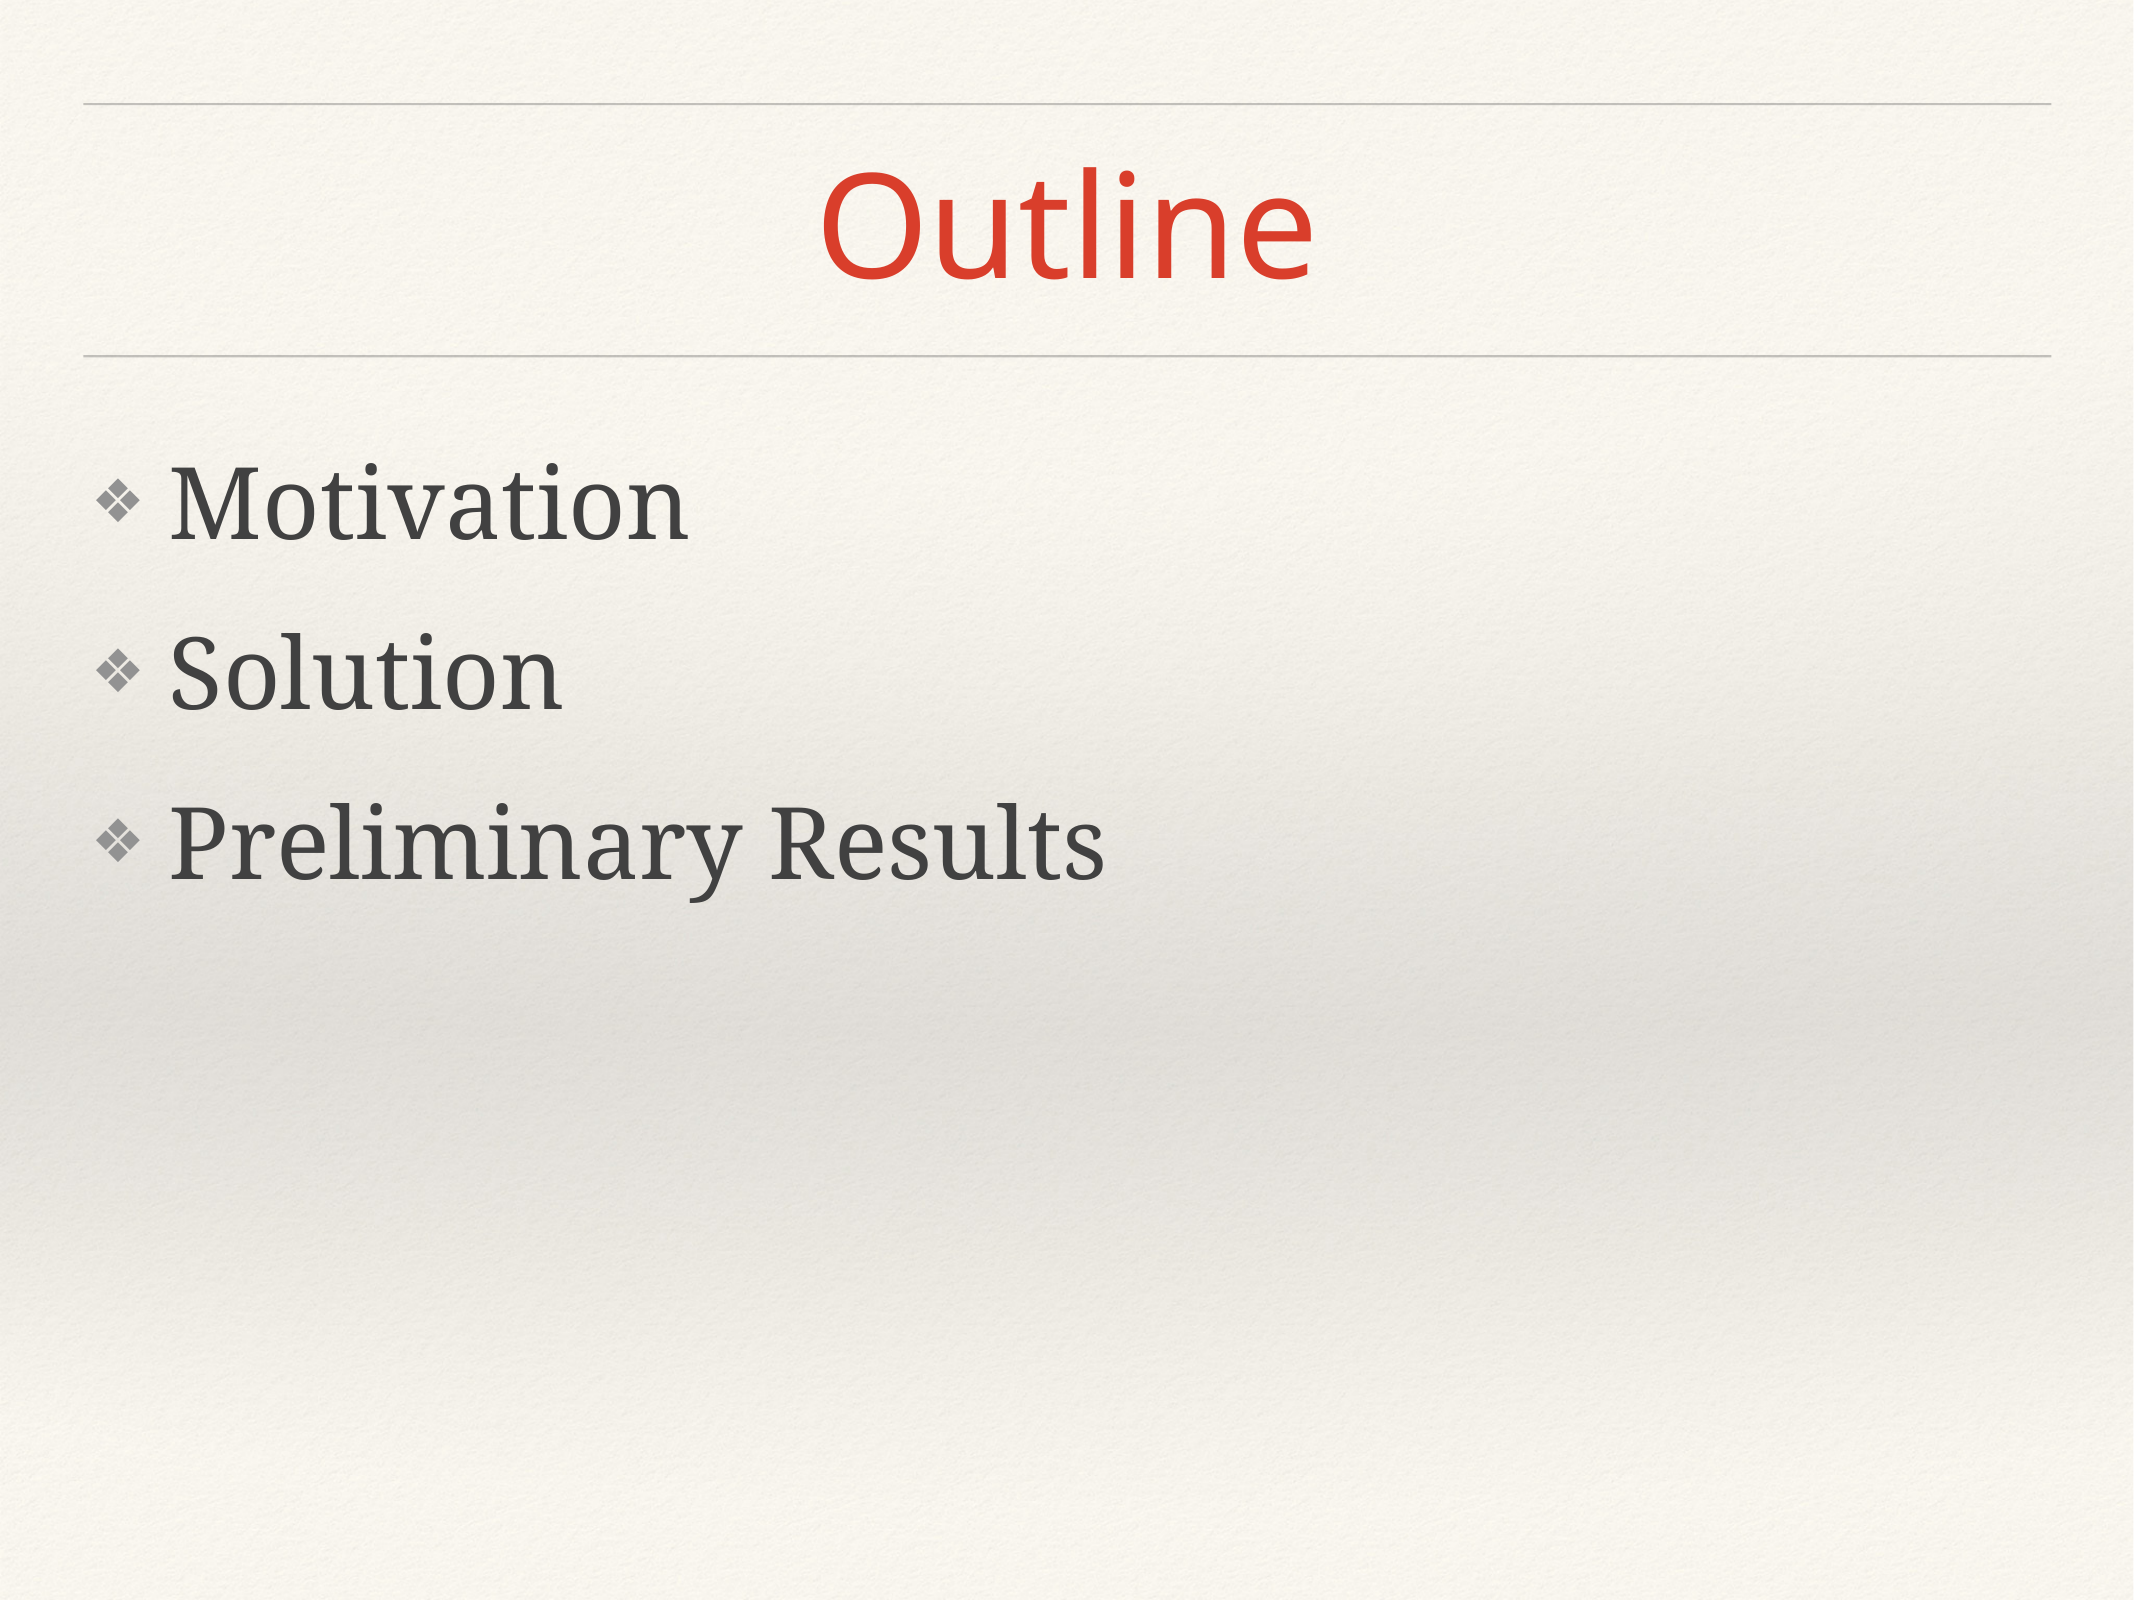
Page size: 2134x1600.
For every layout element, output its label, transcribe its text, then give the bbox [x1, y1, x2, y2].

list Motivation Solution Preliminary Results [82, 430, 2051, 1432]
picture [0, 0, 2134, 1600]
title Outline [82, 130, 2051, 332]
